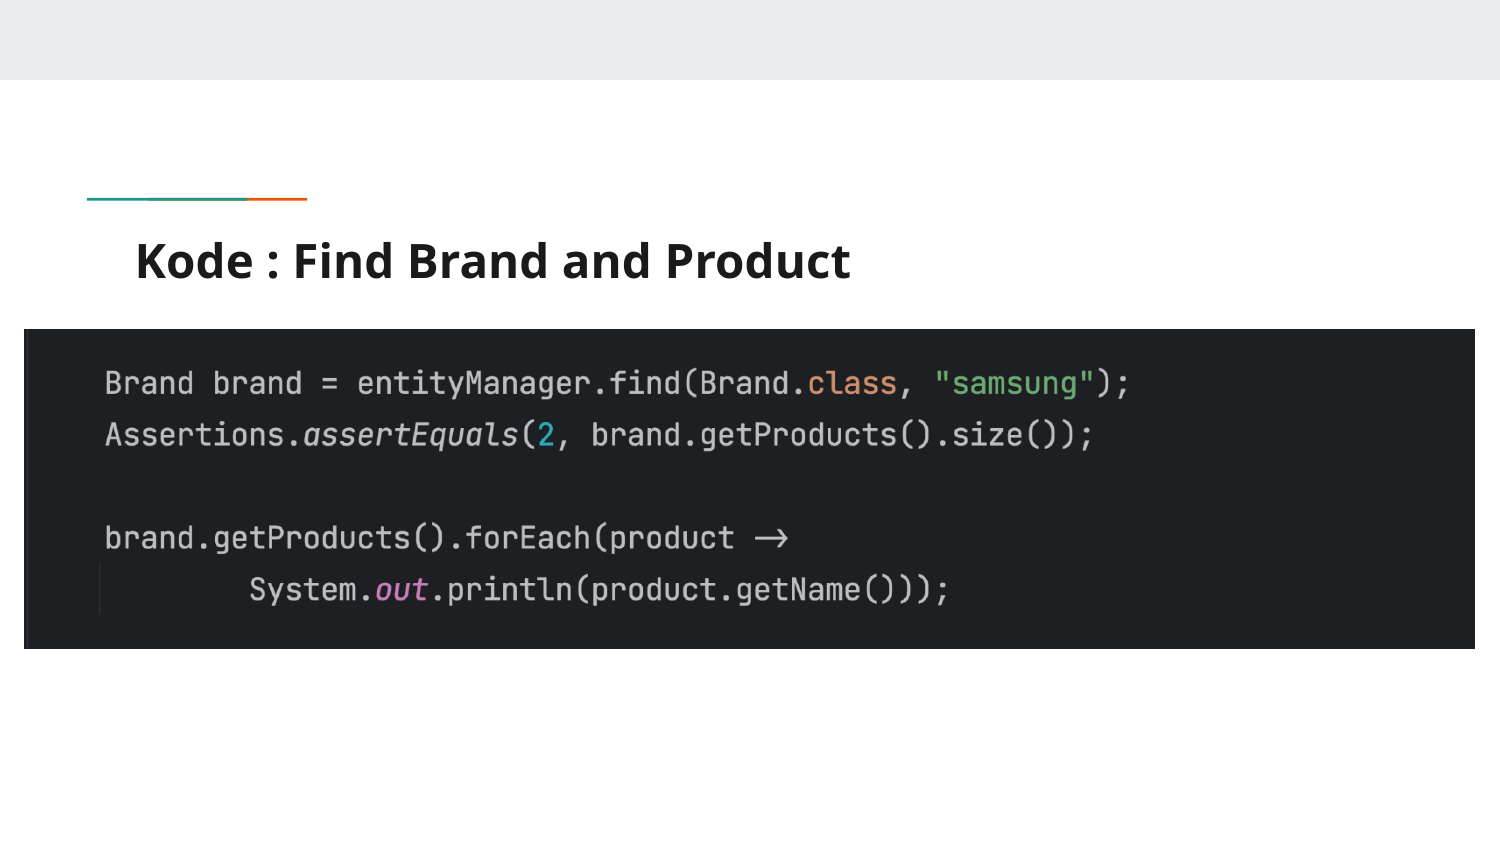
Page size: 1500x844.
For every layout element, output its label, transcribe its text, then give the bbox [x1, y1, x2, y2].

title Kode : Find Brand and Product [119, 216, 1381, 305]
picture [24, 328, 1476, 649]
